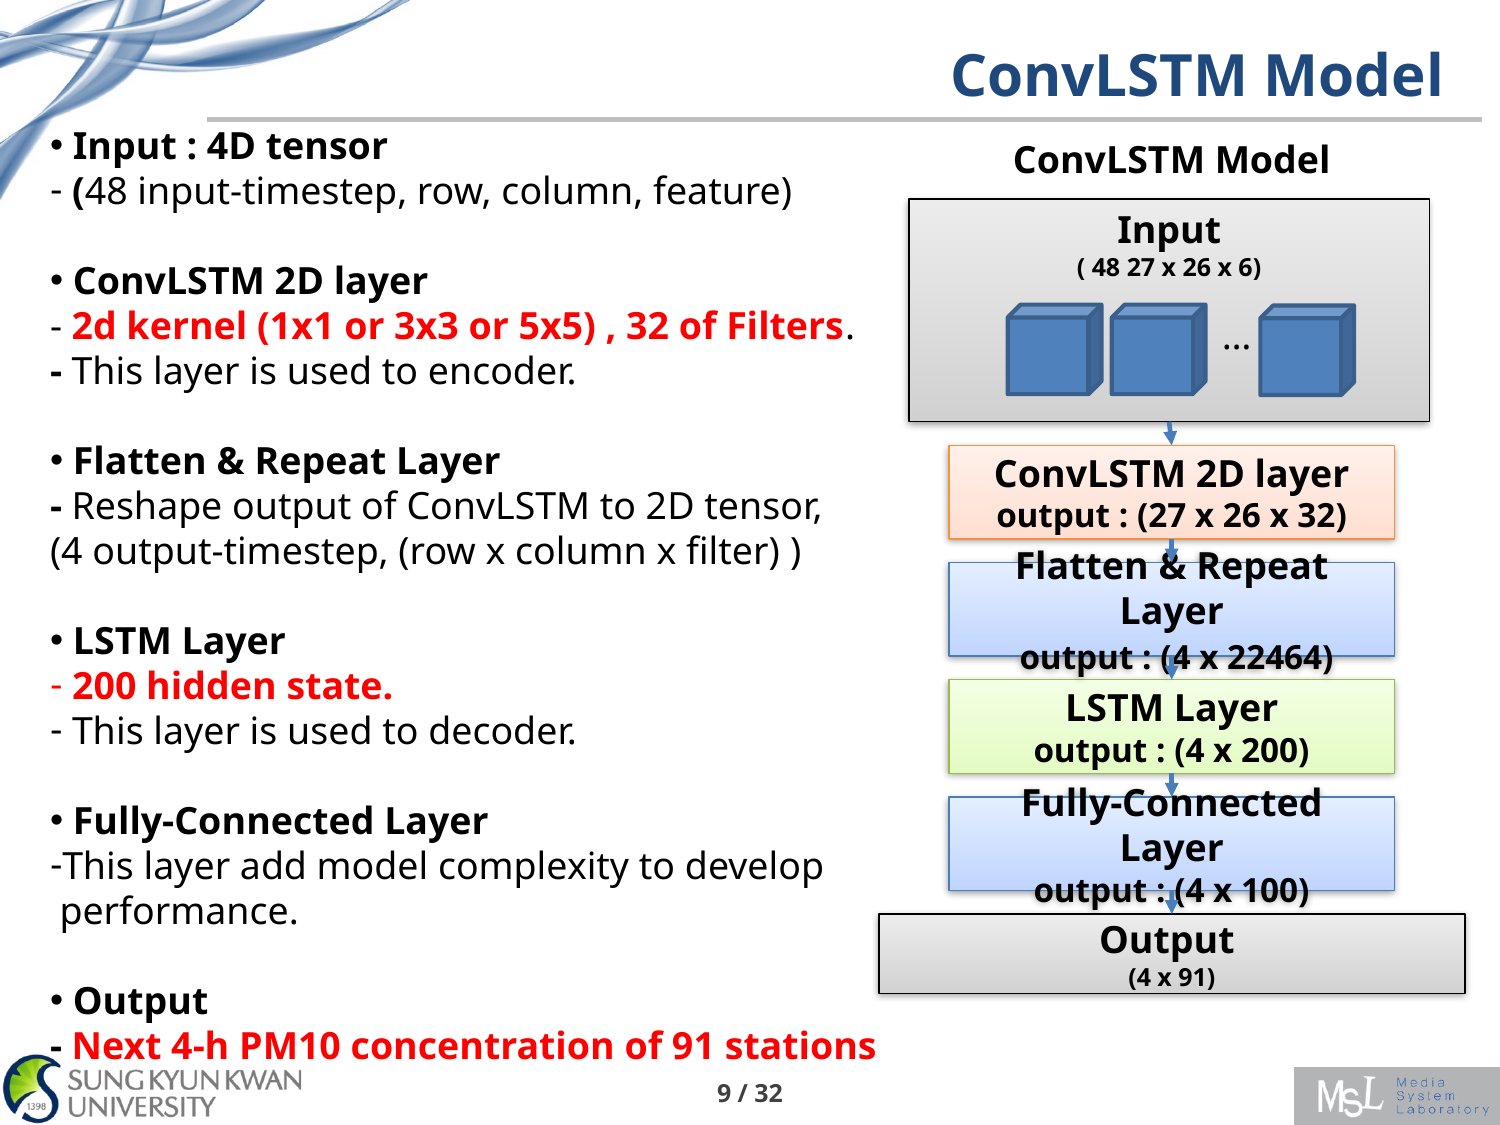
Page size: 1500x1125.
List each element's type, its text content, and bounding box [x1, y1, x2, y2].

picture [1294, 1067, 1500, 1125]
text_box ConvLSTM Model [972, 128, 1372, 189]
text_box Input ( 48 27 x 26 x 6) [920, 198, 1430, 422]
text_box Input : 4D tensor (48 input-timestep, row, column, feature) ConvLSTM 2D layer - 2d kernel (1x1 or 3x3 or 5x5) , 32 of Filters. - This layer is used to encoder. Flatten & Repeat Layer - Reshape output of ConvLSTM to 2D tensor, (4 output-timestep, (row x column x filter) ) LSTM Layer 200 hidden state. This layer is used to decoder. Fully-Connected Layer This layer add model complexity to develop performance. Output - Next 4-h PM10 concentration of 91 stations [35, 114, 920, 1125]
text_box LSTM Layer output : (4 x 200) [948, 679, 1395, 774]
text_box ConvLSTM 2D layer output : (27 x 26 x 32) [948, 445, 1395, 540]
text_box Output (4 x 91) [920, 913, 1466, 994]
picture [0, 1052, 35, 1124]
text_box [1007, 304, 1355, 396]
text_box Flatten & Repeat Layer output : (4 x 22464) [948, 562, 1395, 657]
text_box ConvLSTM Model [150, 75, 1459, 99]
text_box [0, 0, 1500, 75]
text_box Fully-Connected Layer output : (4 x 100) [948, 796, 1395, 891]
